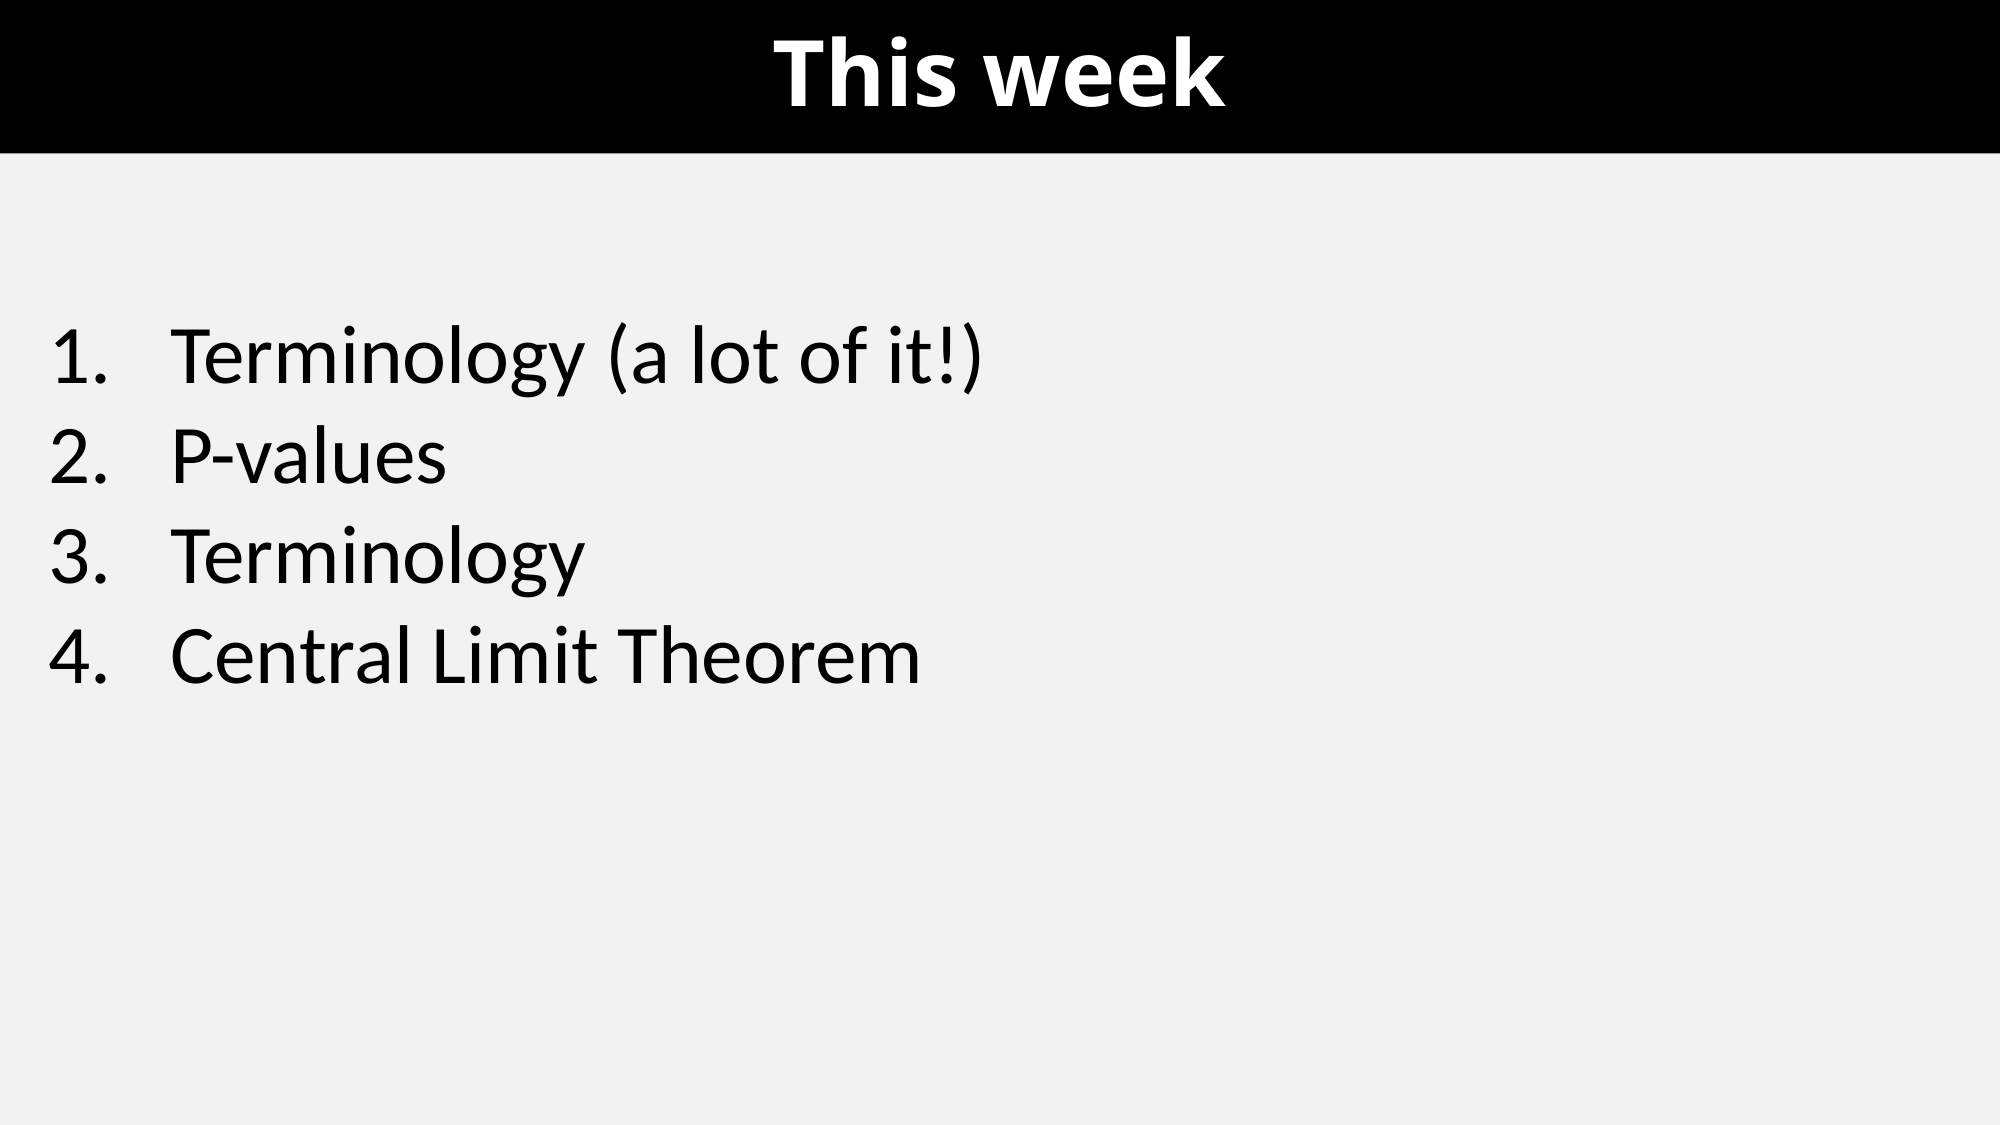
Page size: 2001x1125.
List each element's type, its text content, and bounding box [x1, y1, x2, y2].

text_box Terminology (a lot of it!) P-values Terminology Central Limit Theorem [33, 293, 1970, 708]
title This week [0, 0, 2000, 154]
